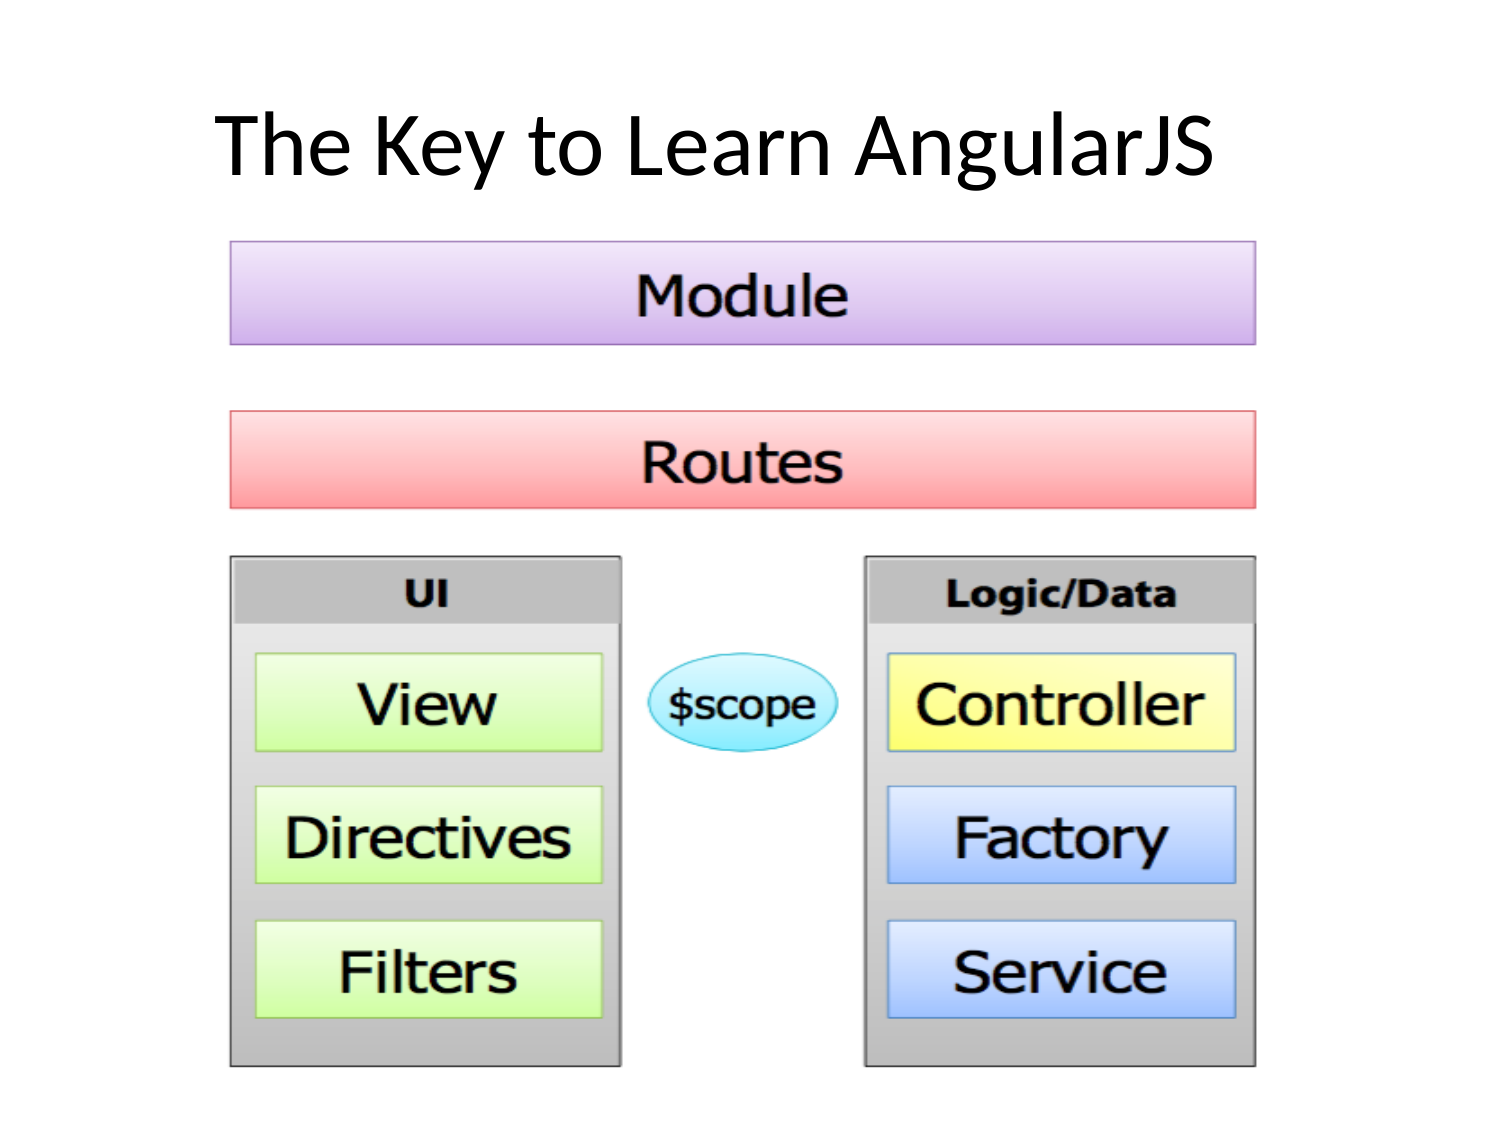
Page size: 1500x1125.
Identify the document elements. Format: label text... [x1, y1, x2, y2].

picture [169, 232, 1327, 1091]
title The Key to Learn AngularJS [75, 45, 1425, 233]
